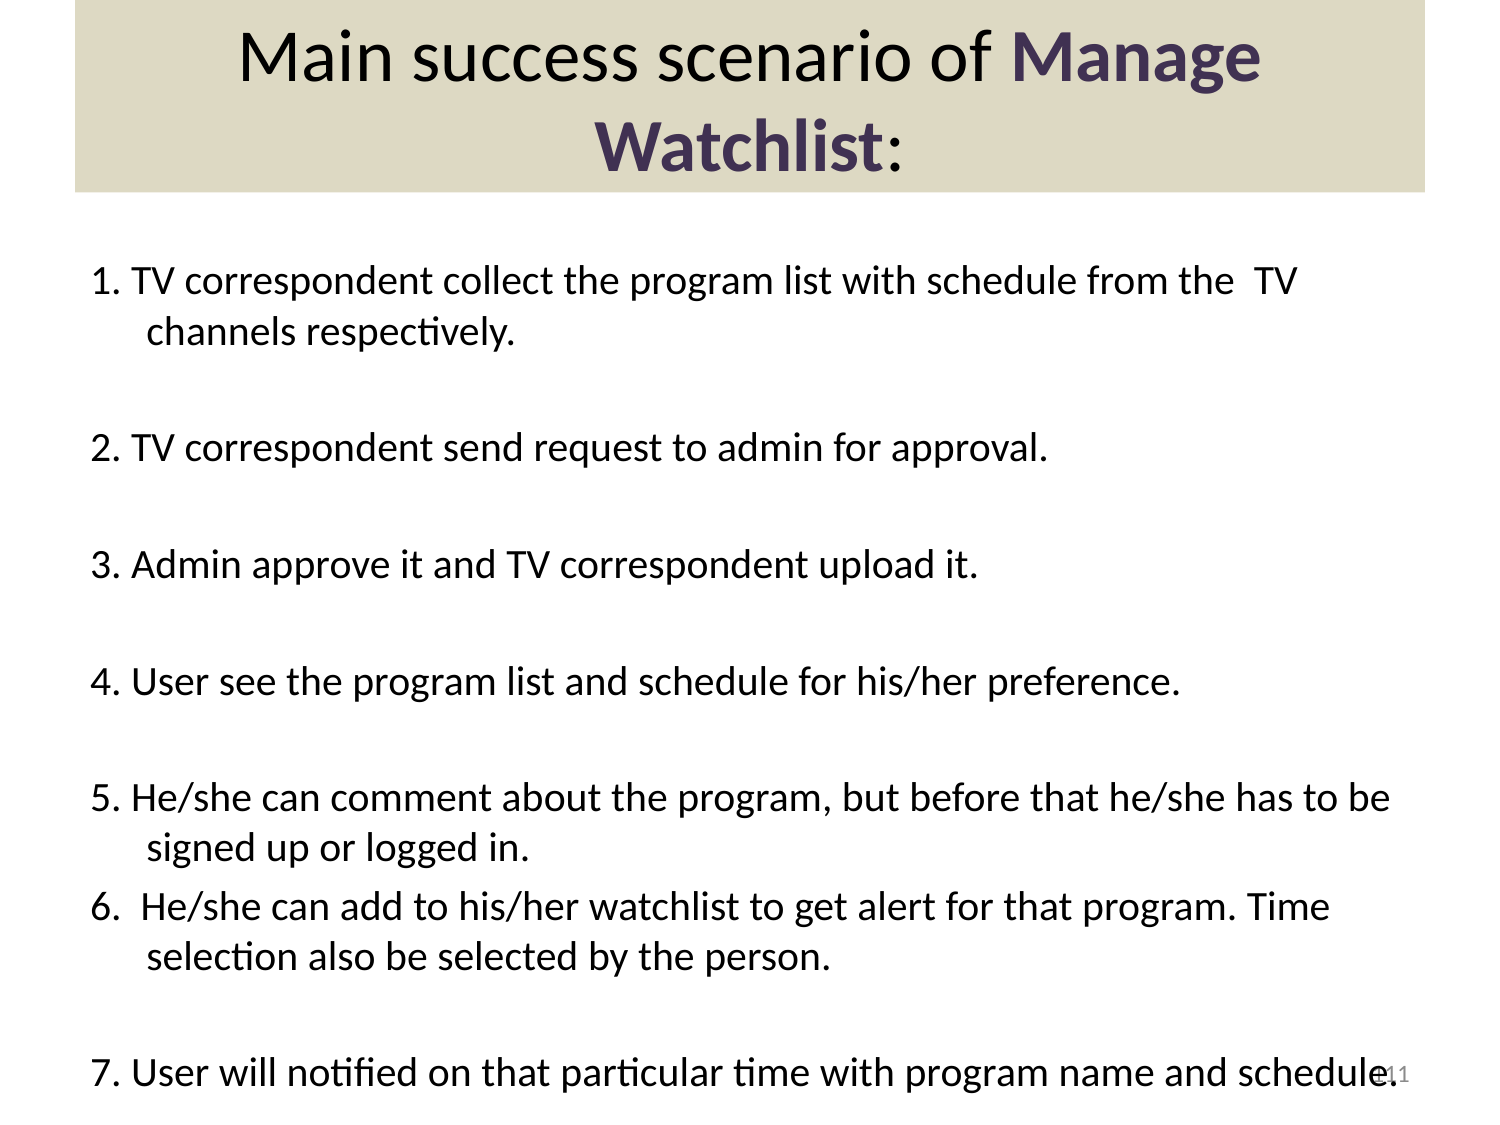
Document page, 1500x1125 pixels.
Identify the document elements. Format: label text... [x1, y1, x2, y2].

list 1. TV correspondent collect the program list with schedule from the TV channels respectively. 2. TV correspondent send request to admin for approval. 3. Admin approve it and TV correspondent upload it. 4. User see the program list and schedule for his/her preference. 5. He/she can comment about the program, but before that he/she has to be signed up or logged in. 6. He/she can add to his/her watchlist to get alert for that program. Time selection also be selected by the person. 7. User will notified on that particular time with program name and schedule. [75, 187, 1450, 1125]
slide_number 111 [1074, 1042, 1425, 1103]
title Main success scenario of Manage Watchlist: [75, 0, 1425, 187]
